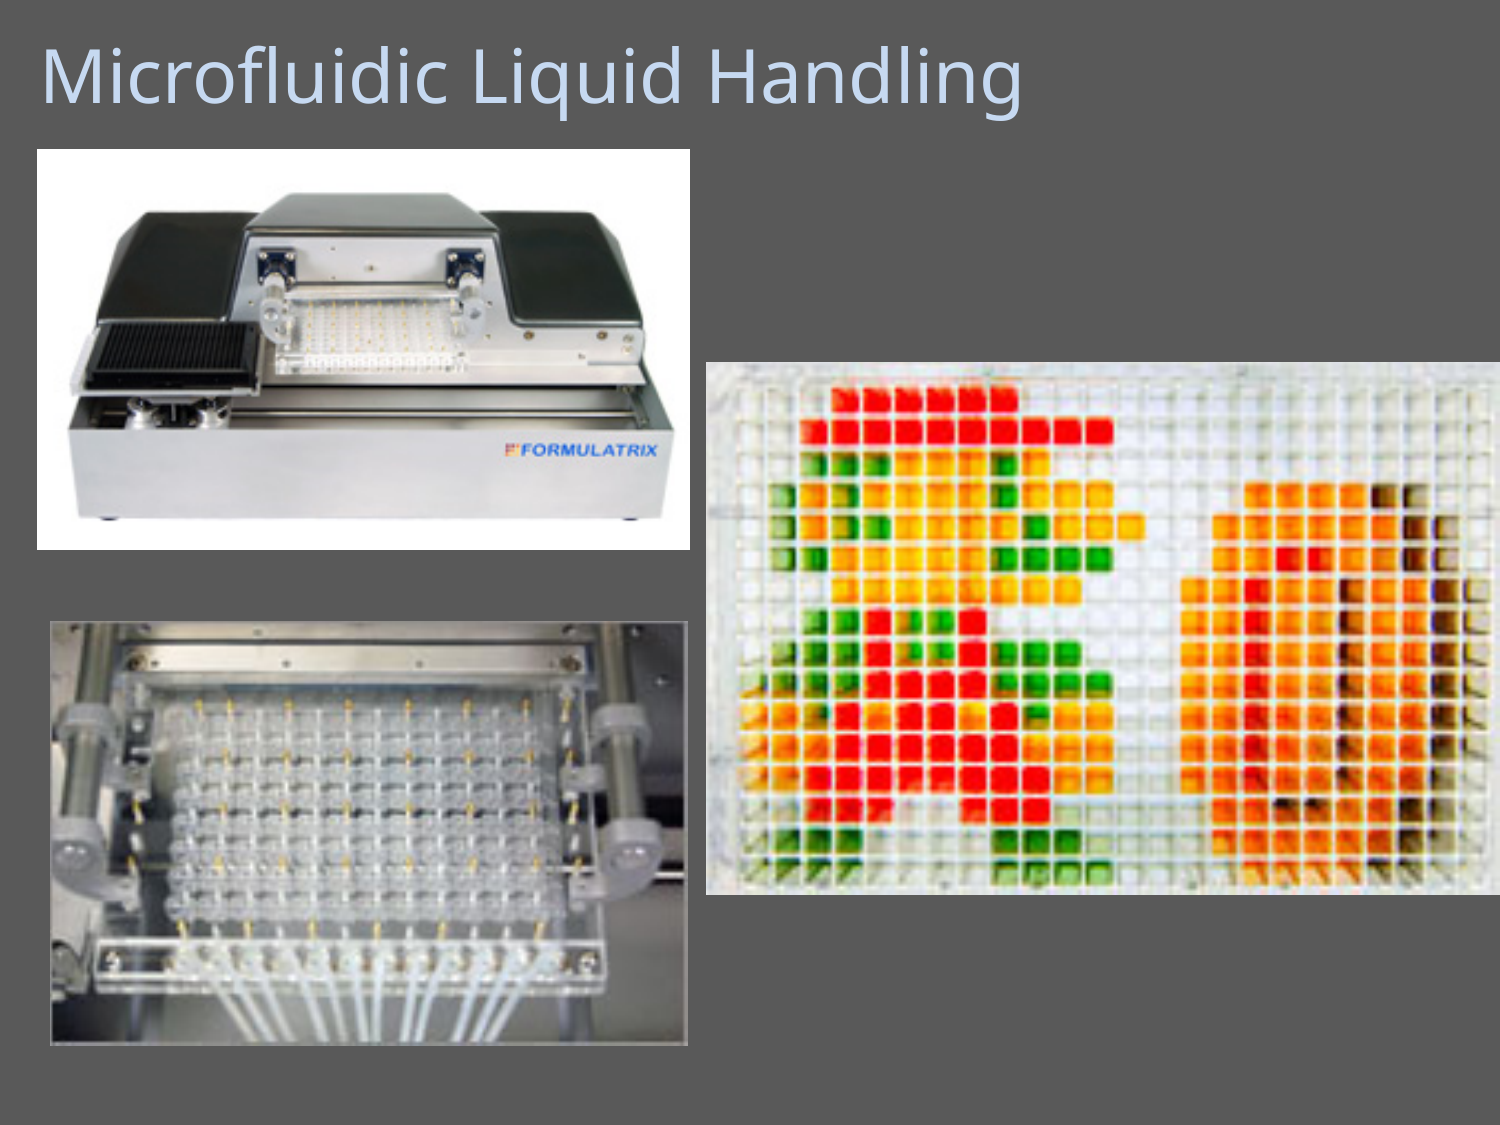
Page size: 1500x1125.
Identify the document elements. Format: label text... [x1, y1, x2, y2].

picture [705, 362, 1500, 895]
picture [49, 621, 688, 1046]
picture [37, 149, 690, 551]
text_box Microfluidic Liquid Handling [24, 21, 1463, 127]
